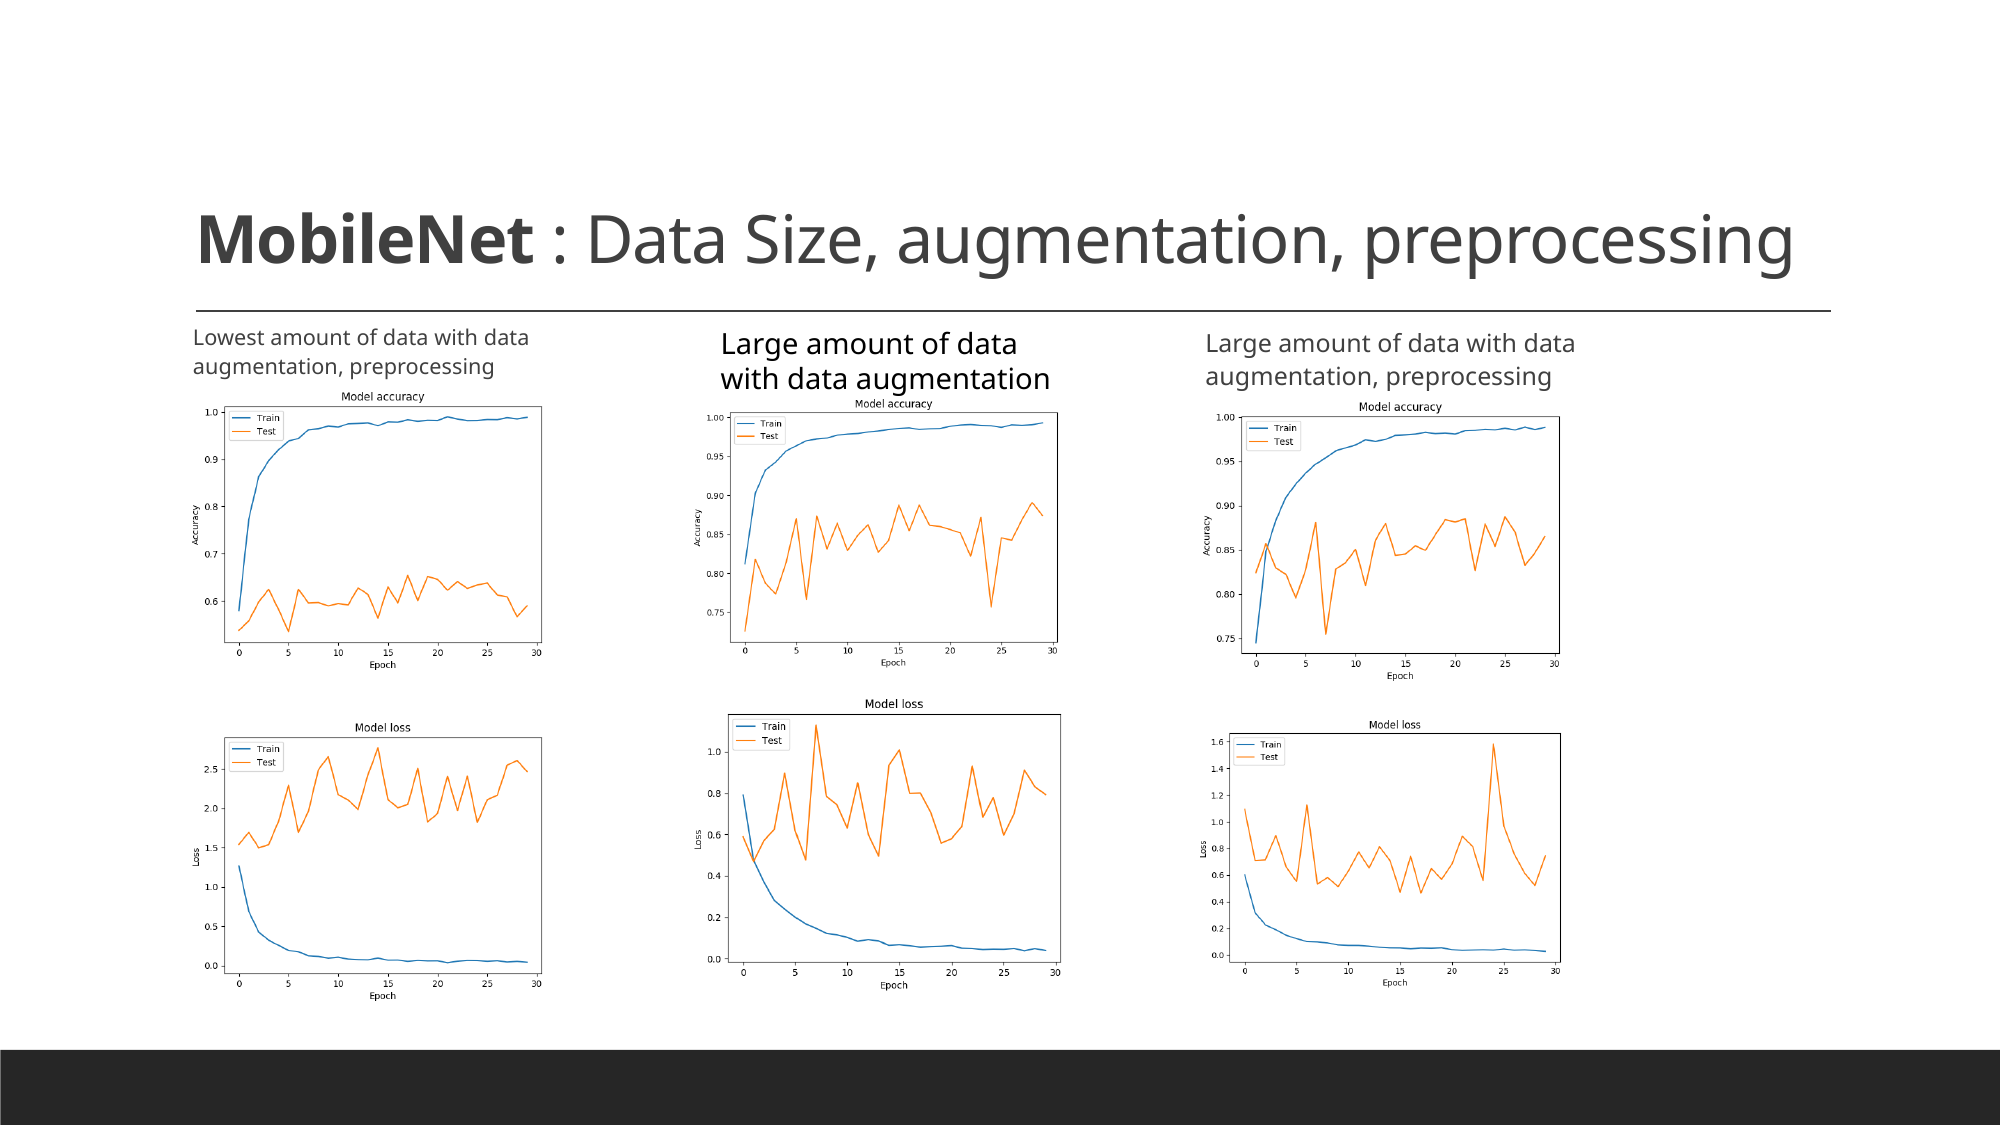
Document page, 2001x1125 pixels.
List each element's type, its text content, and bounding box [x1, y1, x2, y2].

text_box Lowest amount of data with data augmentation, preprocessing [179, 313, 569, 366]
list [173, 369, 583, 677]
title MobileNet : Data Size, augmentation, preprocessing [180, 47, 1830, 285]
text_box Large amount of data with data augmentation [705, 317, 1071, 389]
picture [173, 699, 583, 1007]
picture [673, 389, 1103, 998]
picture [1189, 379, 1600, 687]
picture [1189, 710, 1570, 996]
text_box Large amount of data with data augmentation, preprocessing [1190, 316, 1579, 378]
